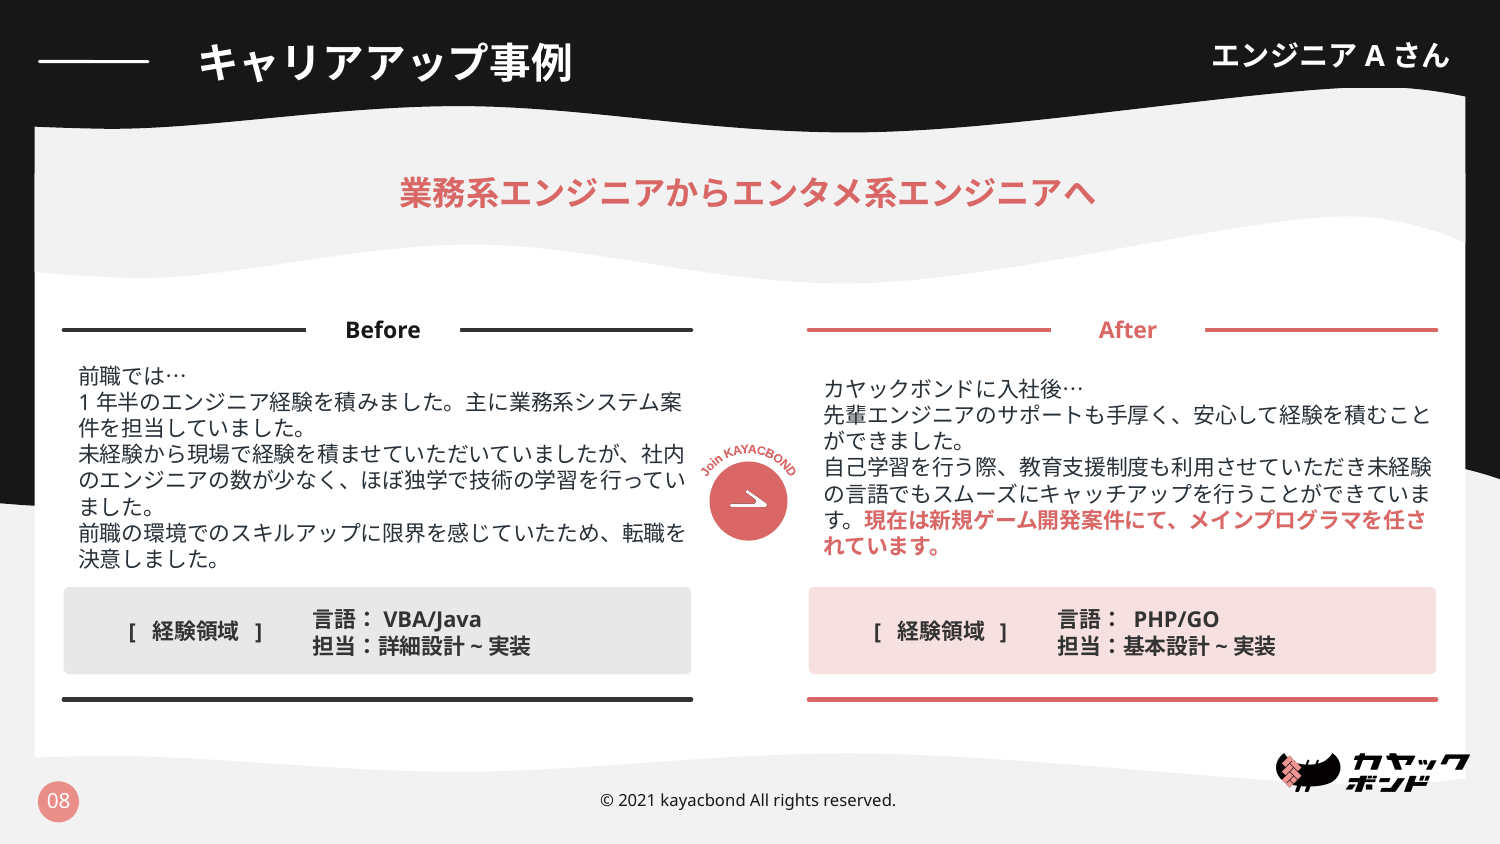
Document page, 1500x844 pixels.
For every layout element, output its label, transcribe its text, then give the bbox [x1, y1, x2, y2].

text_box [695, 448, 802, 554]
text_box 08 [30, 779, 87, 824]
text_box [63, 302, 703, 700]
text_box エンジニアAさん [485, 12, 1467, 97]
picture [730, 490, 767, 507]
text_box 業務系エンジニアからエンタメ系エンジニアへ [348, 157, 1149, 228]
picture [1276, 753, 1470, 792]
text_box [808, 302, 1448, 700]
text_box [39, 29, 670, 96]
